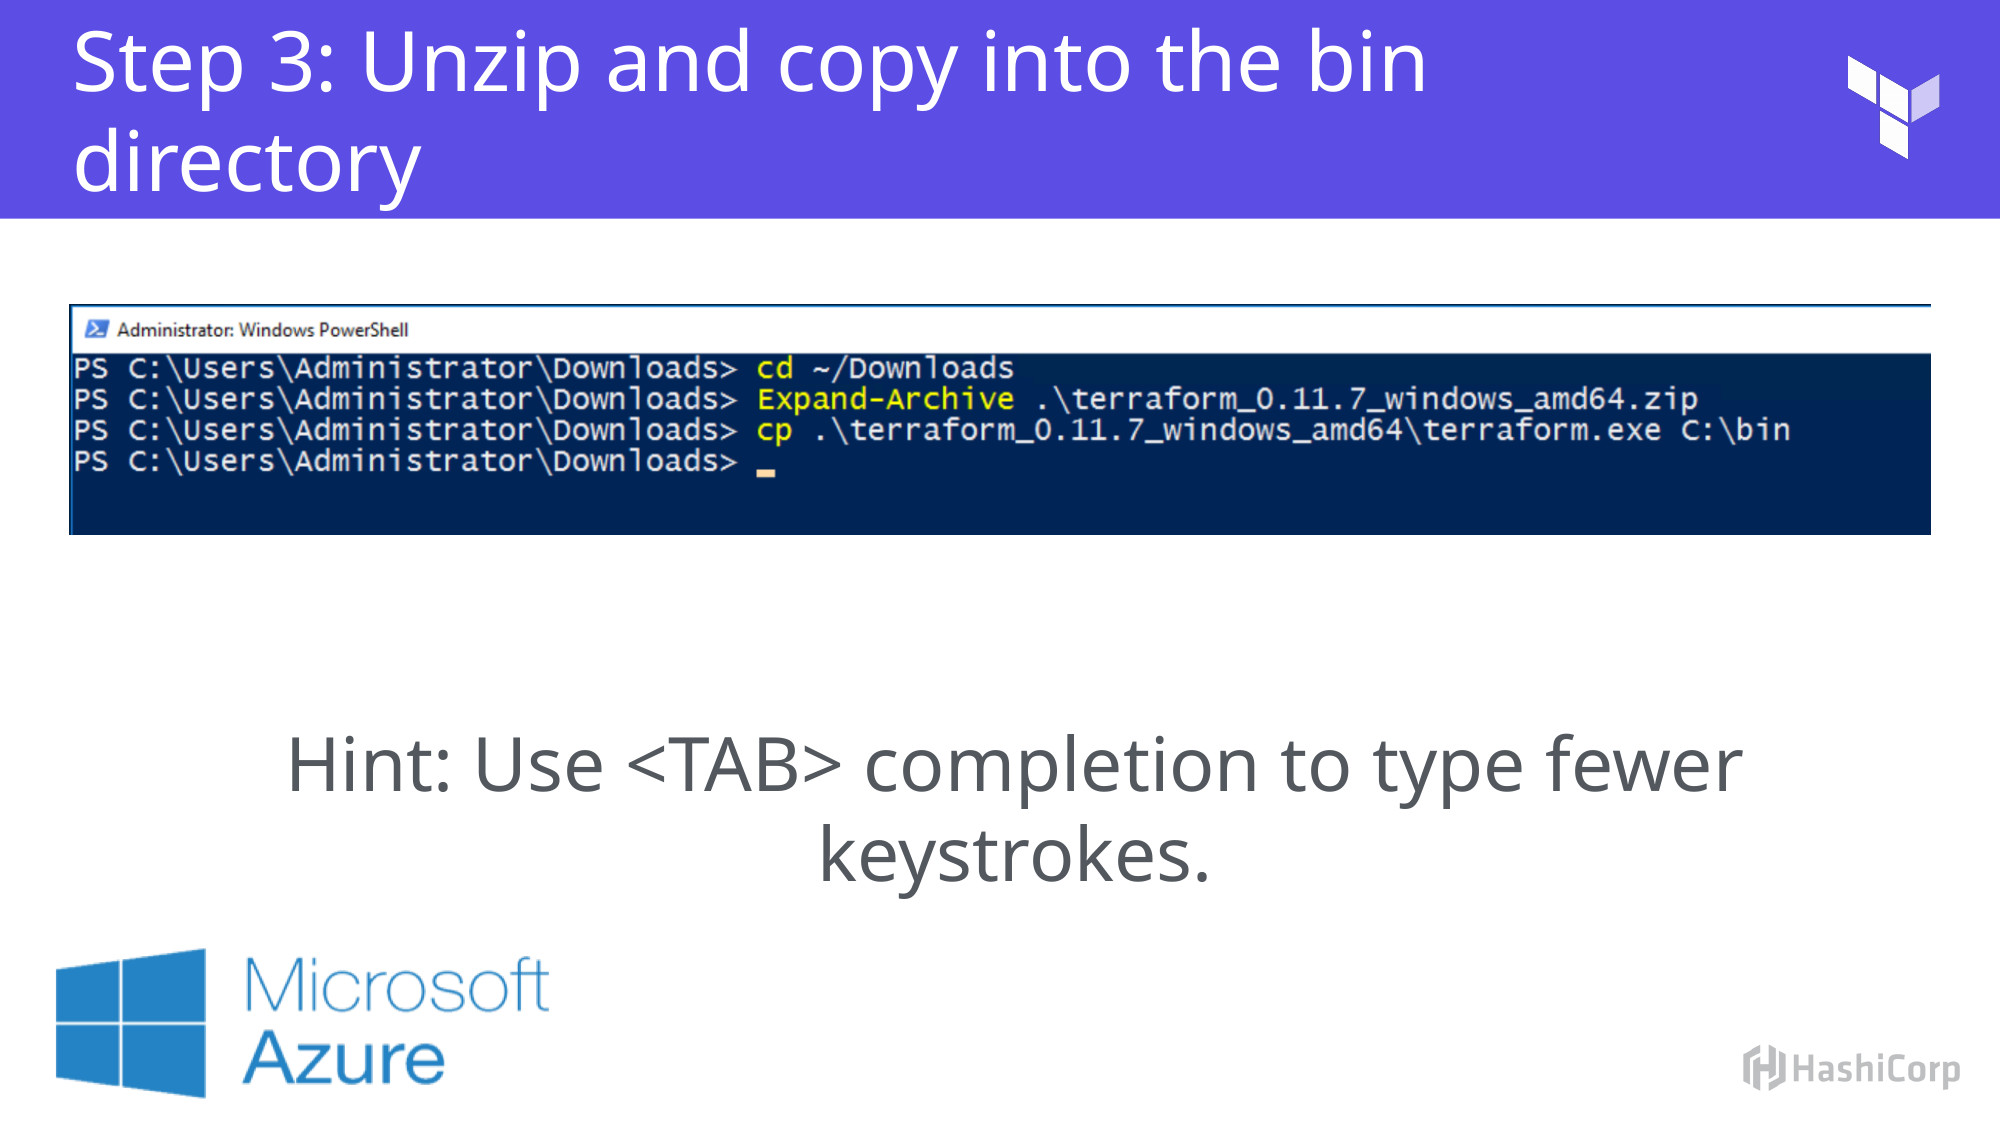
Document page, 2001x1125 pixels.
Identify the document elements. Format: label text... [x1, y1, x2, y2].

picture [0, 922, 606, 1125]
title Step 3: Unzip and copy into the bin directory [63, 29, 1796, 187]
picture [68, 304, 1932, 535]
picture [1848, 55, 1940, 161]
text_box Hint: Use <TAB> completion to type fewer keystrokes. [120, 704, 1910, 908]
